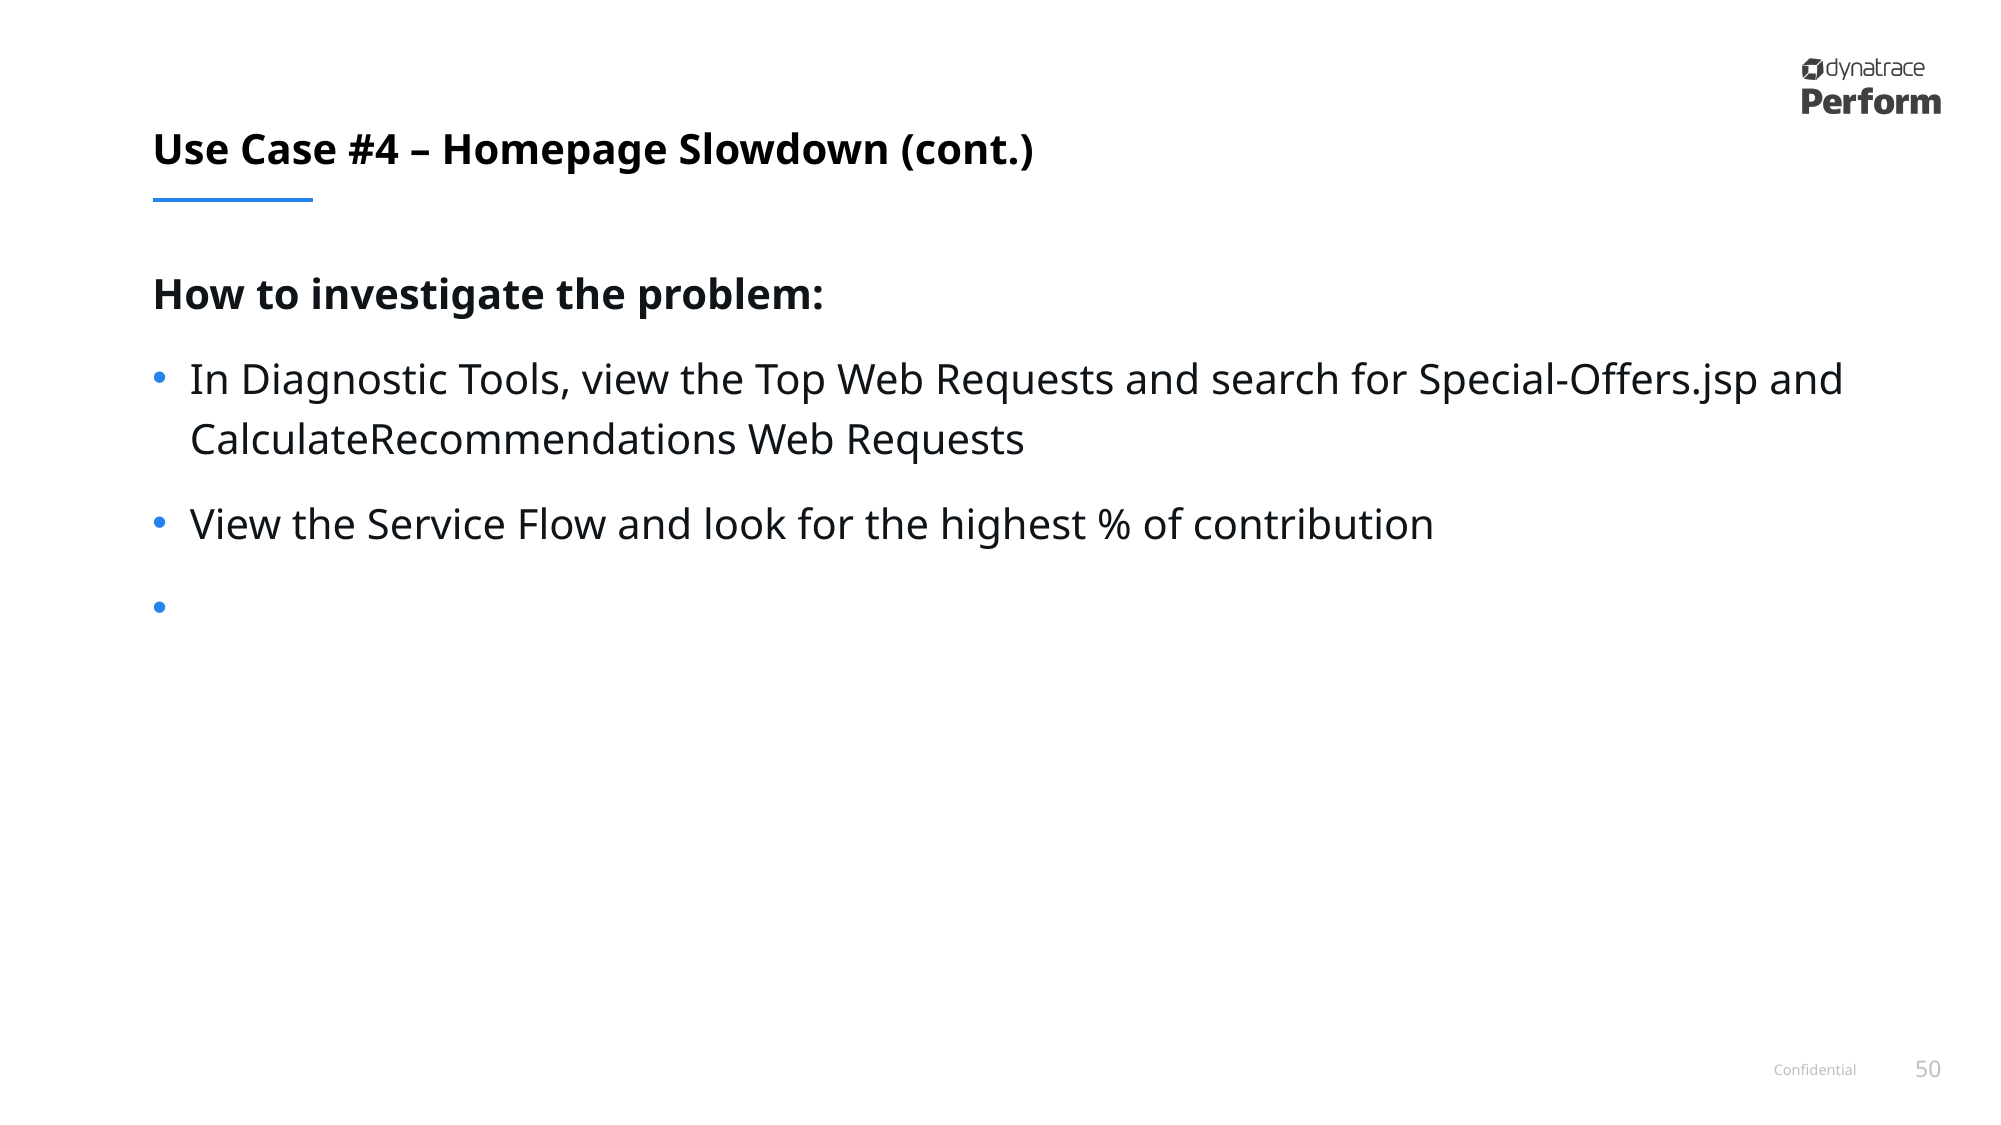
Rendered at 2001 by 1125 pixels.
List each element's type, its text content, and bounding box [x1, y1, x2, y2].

picture [1797, 51, 1944, 125]
title Use Case #4 – Homepage Slowdown (cont.) [137, 59, 1863, 181]
list How to investigate the problem: In Diagnostic Tools, view the Top Web Requests and search for Special-Offers.jsp and CalculateRecommendations Web Requests View the Service Flow and look for the highest % of contribution [137, 249, 1863, 1014]
